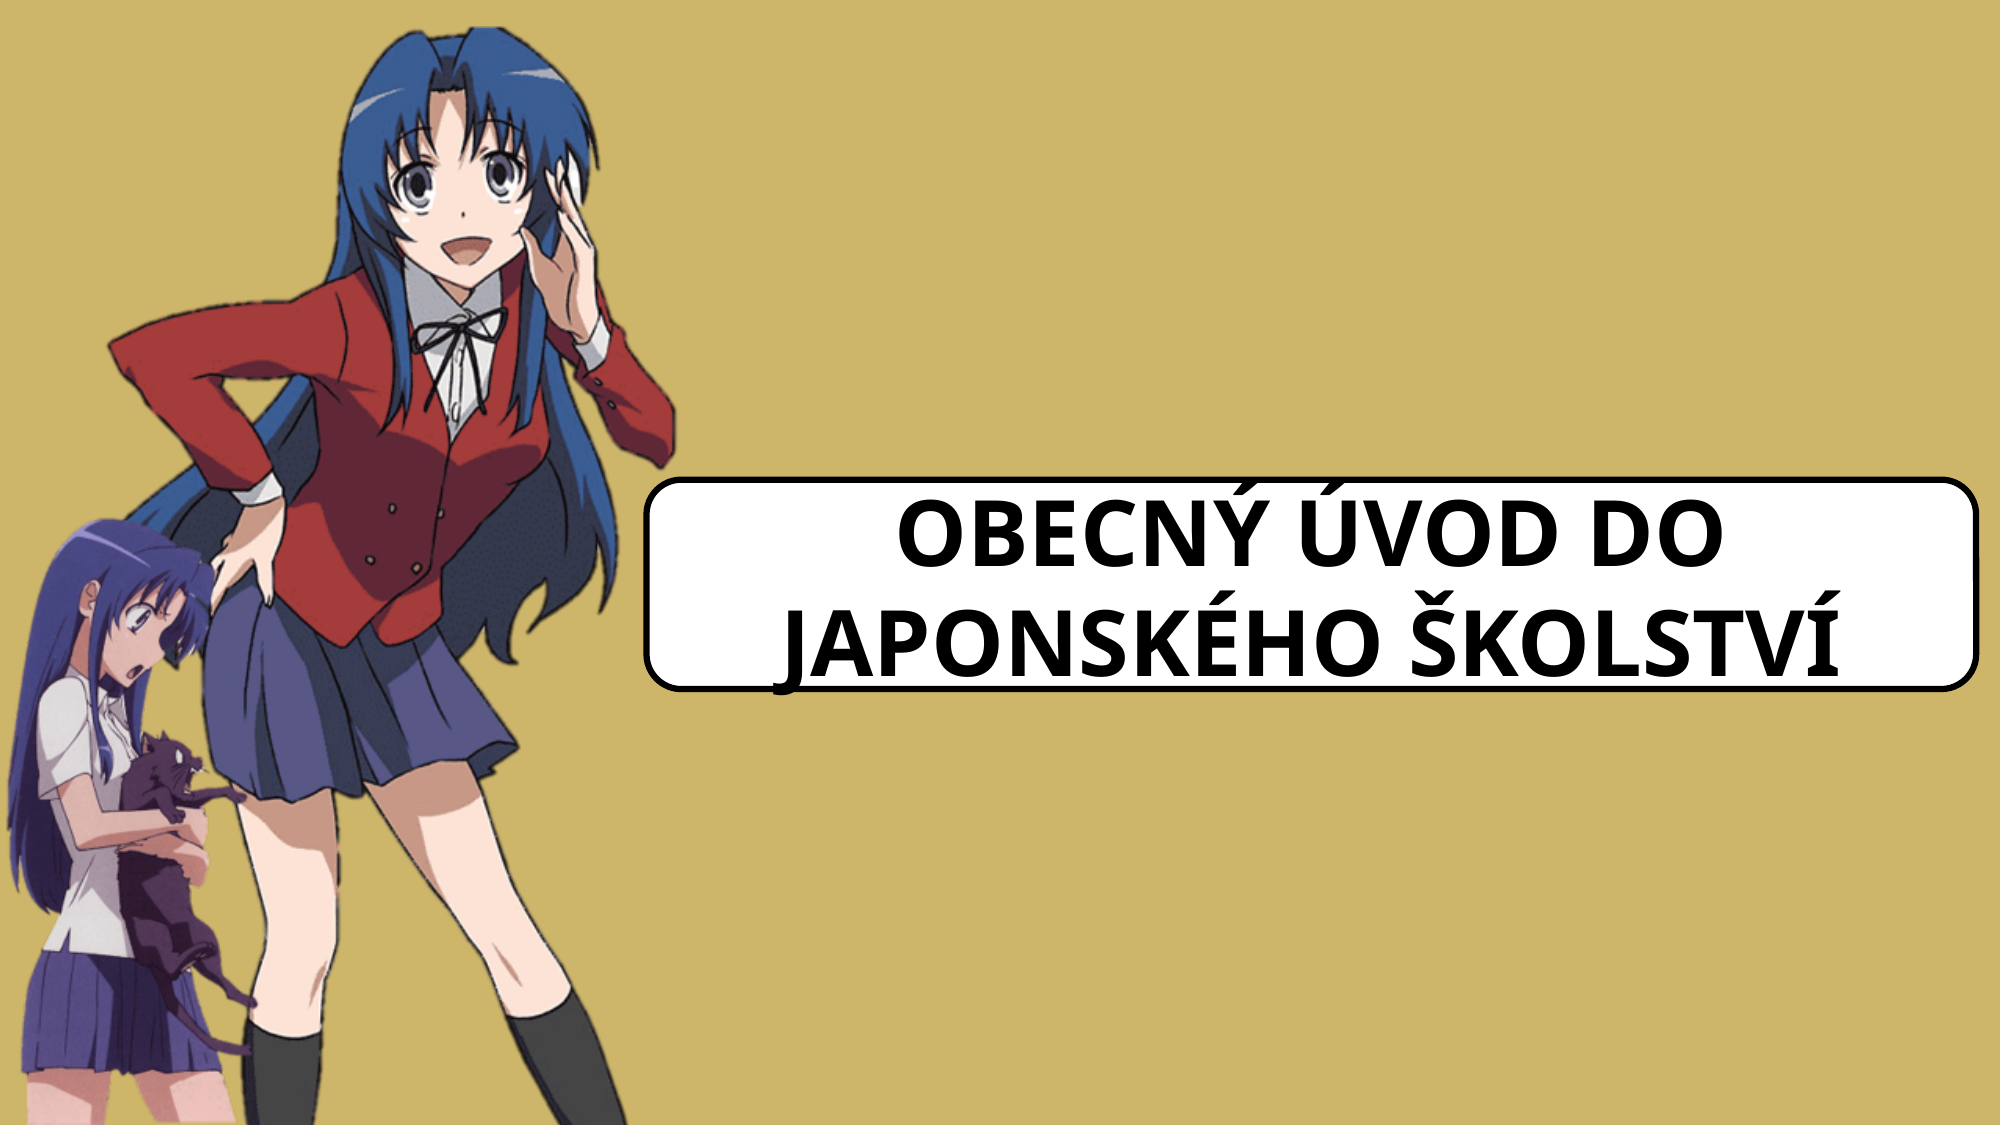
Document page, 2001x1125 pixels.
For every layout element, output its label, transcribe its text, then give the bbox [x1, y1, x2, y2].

text_box OBECNÝ ÚVOD DO JAPONSKÉHO ŠKOLSTVÍ [934, 478, 1978, 691]
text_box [0, 0, 934, 1125]
